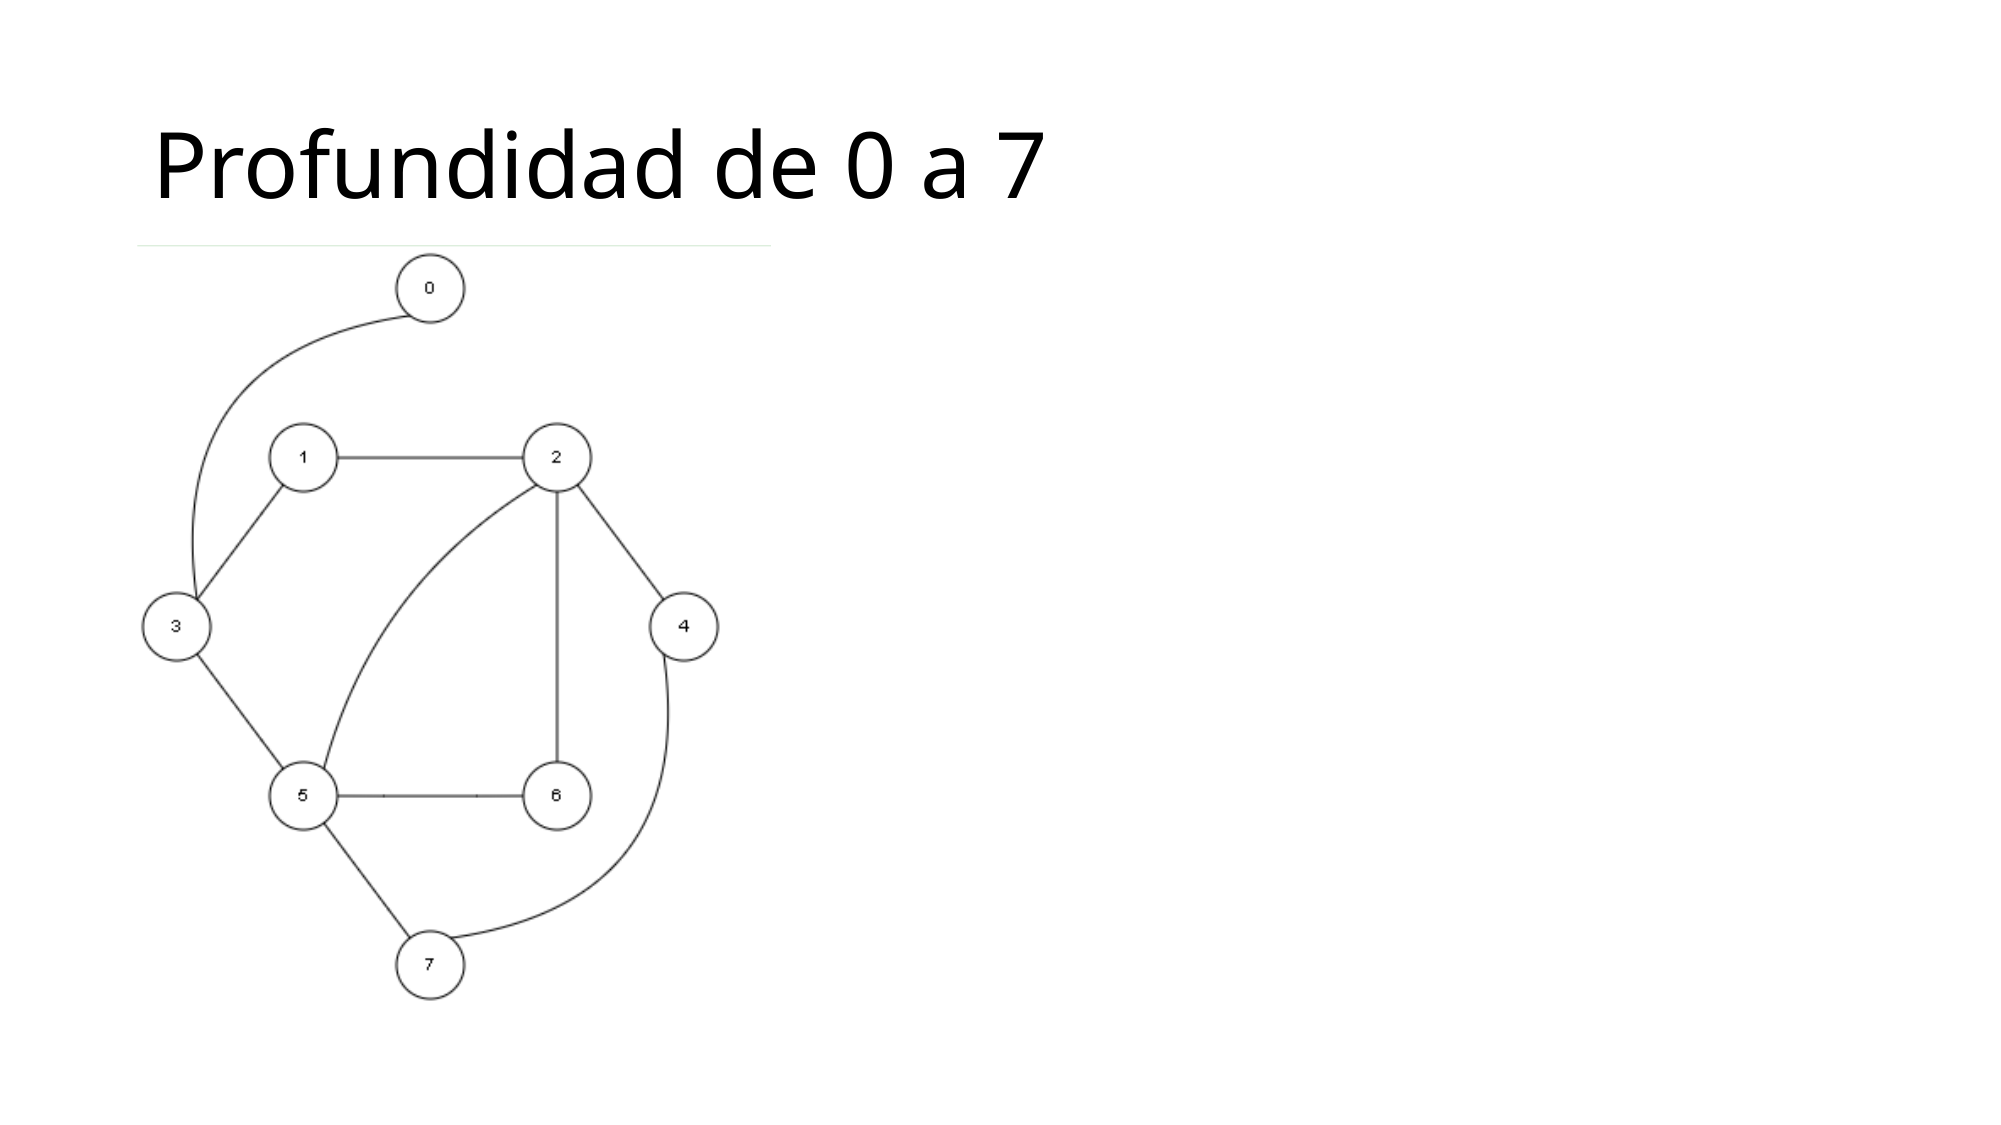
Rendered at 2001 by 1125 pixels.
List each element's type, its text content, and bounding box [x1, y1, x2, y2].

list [137, 245, 771, 1006]
title Profundidad de 0 a 7 [137, 59, 1863, 278]
